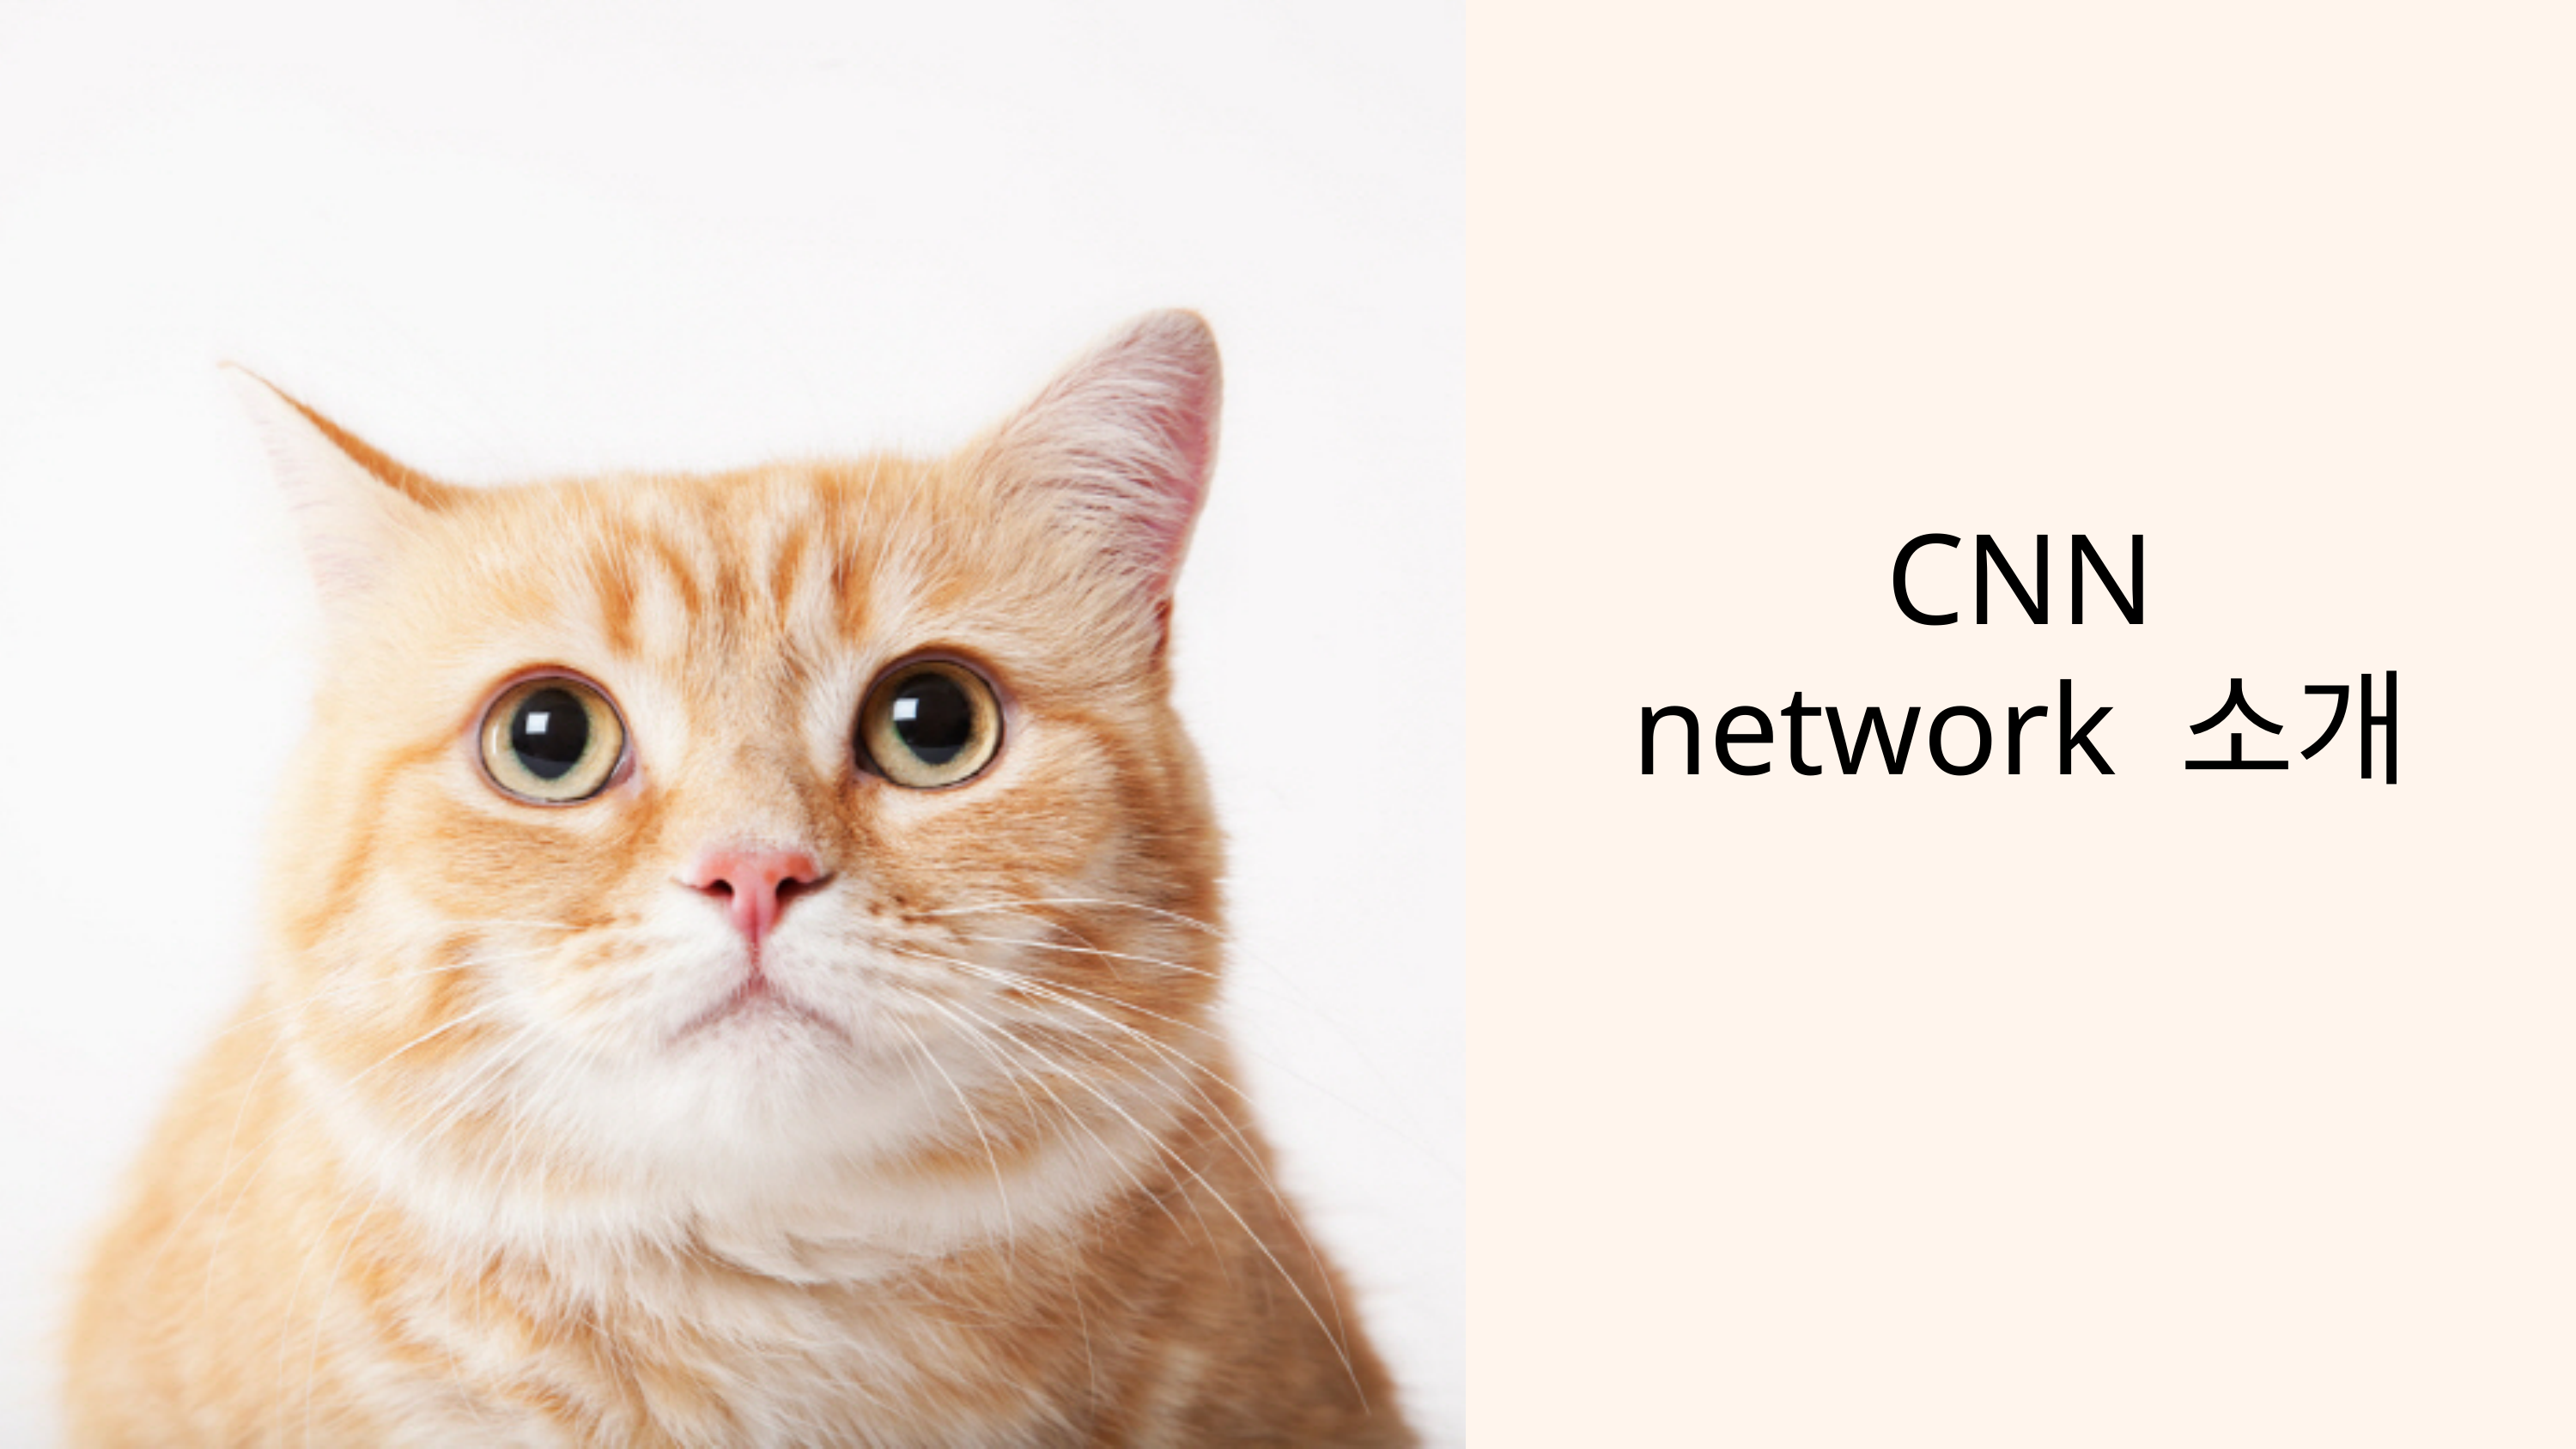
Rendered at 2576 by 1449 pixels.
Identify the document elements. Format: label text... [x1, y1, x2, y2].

text_box CNN network 소개 [1465, 499, 2576, 800]
text_box [0, 0, 1466, 1449]
